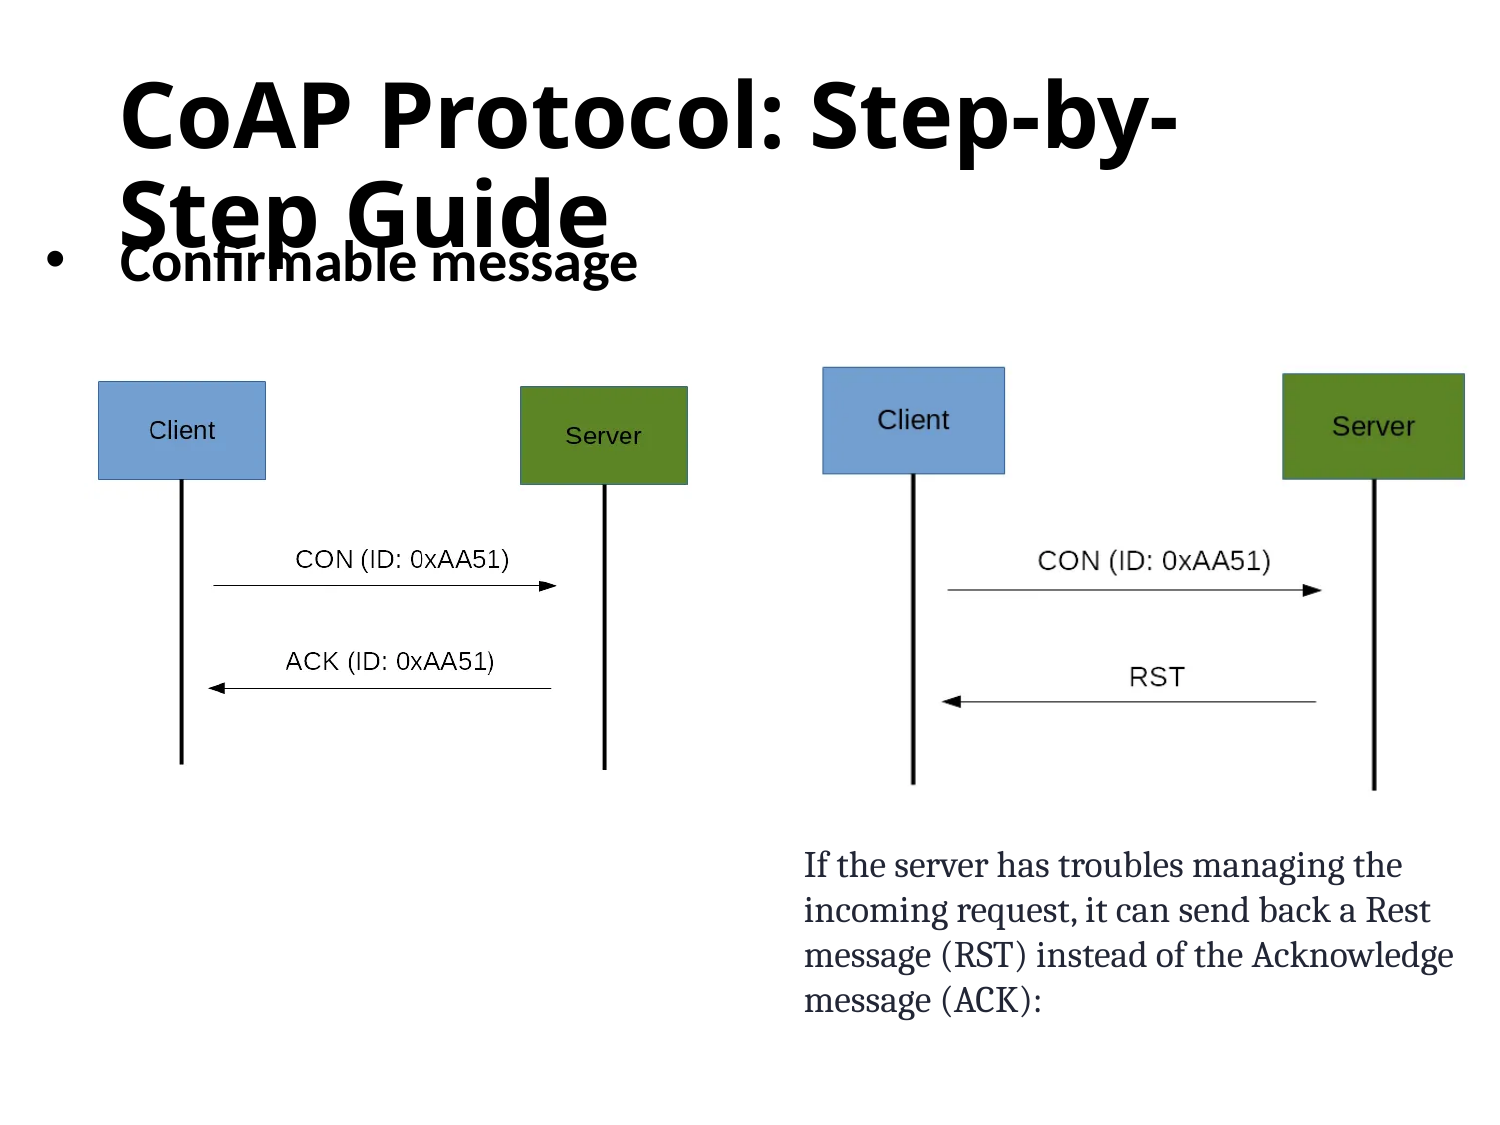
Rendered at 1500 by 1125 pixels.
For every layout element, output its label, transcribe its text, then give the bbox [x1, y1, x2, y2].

text_box If the server has troubles managing the incoming request, it can send back a Rest message (RST) instead of the Acknowledge message (ACK): [789, 833, 1500, 1028]
picture [84, 372, 692, 791]
picture [816, 355, 1479, 810]
text_box Confirmable message [30, 216, 1479, 301]
title CoAP Protocol: Step-by-Step Guide [103, 59, 1397, 216]
